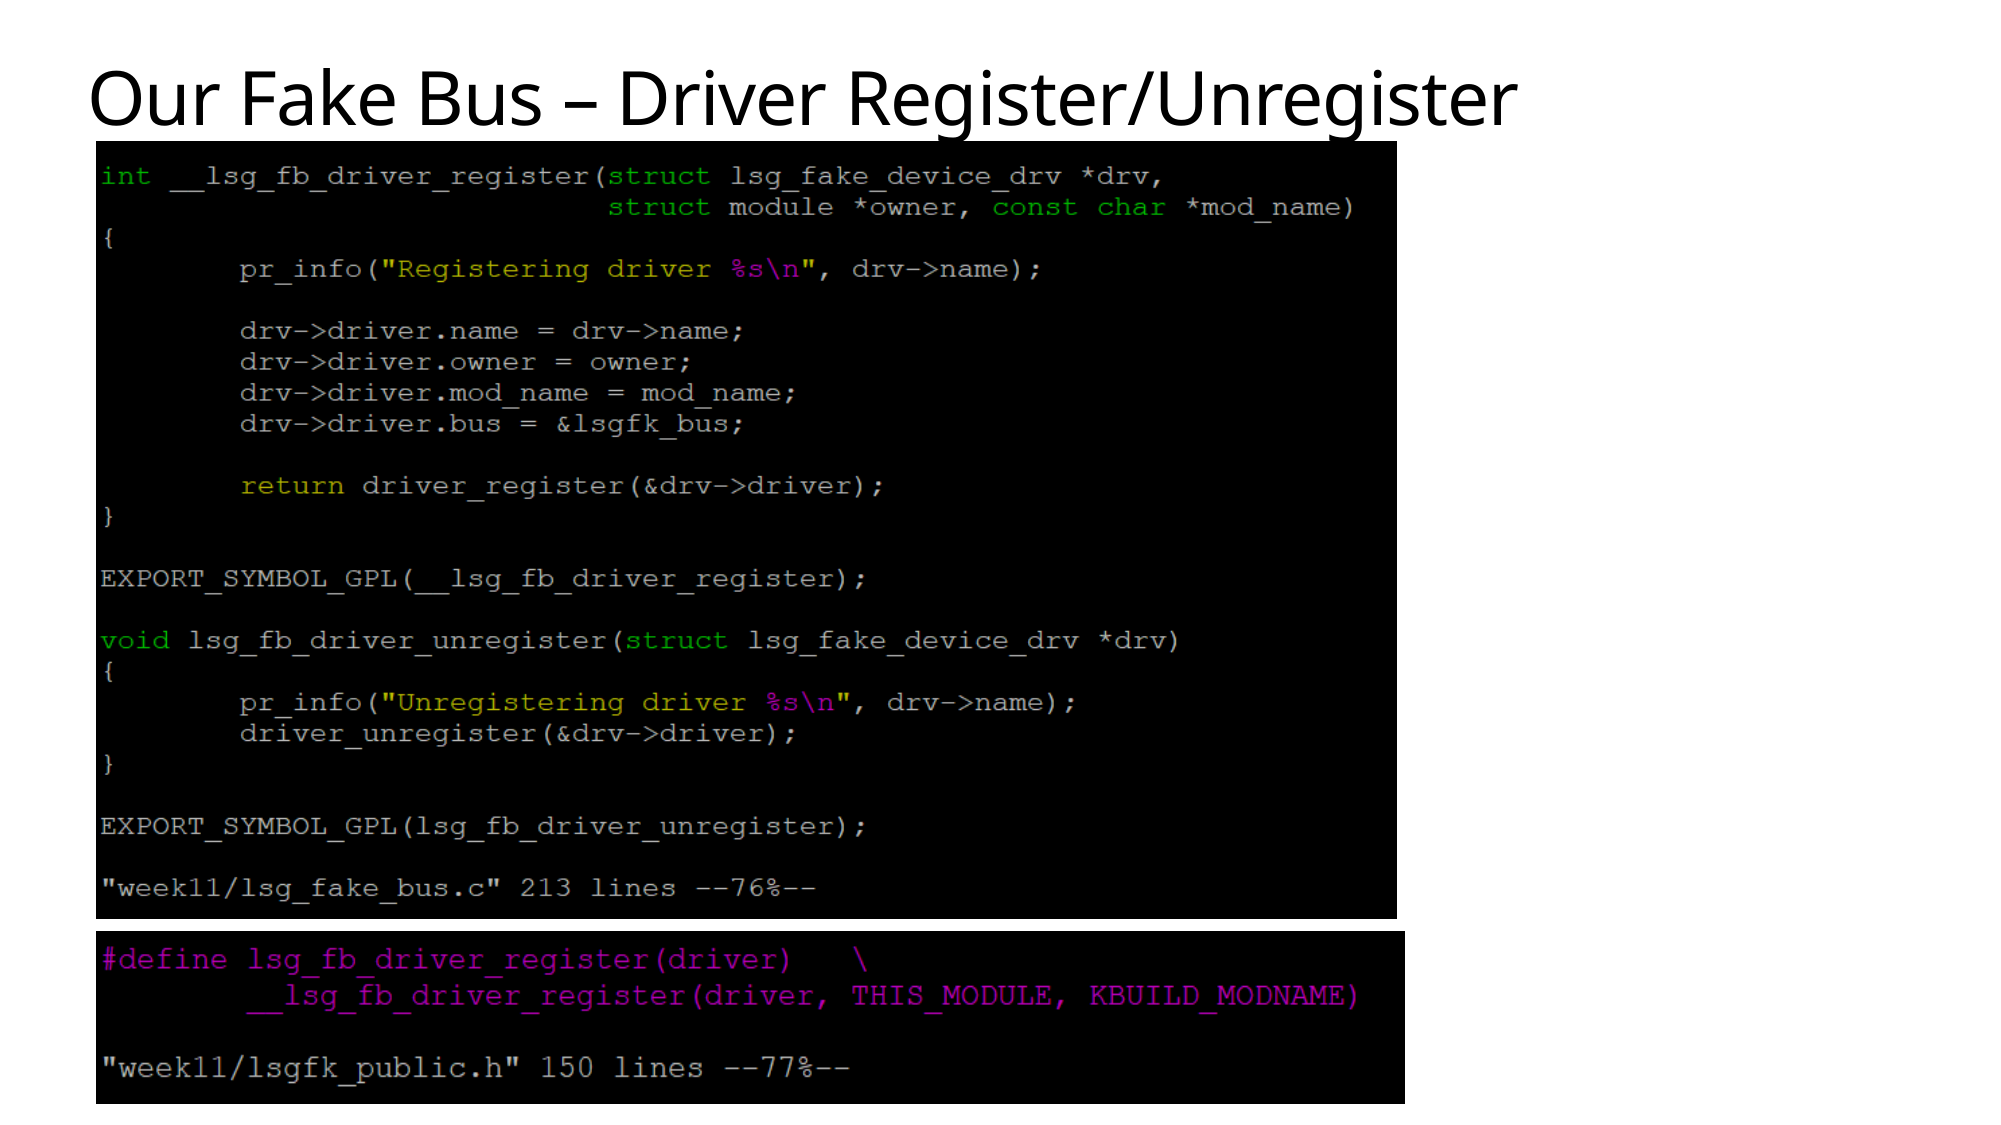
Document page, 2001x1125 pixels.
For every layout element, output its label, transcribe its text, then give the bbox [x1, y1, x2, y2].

title Our Fake Bus – Driver Register/Unregister [87, 50, 1895, 142]
picture [96, 931, 1406, 1104]
picture [96, 141, 1397, 919]
